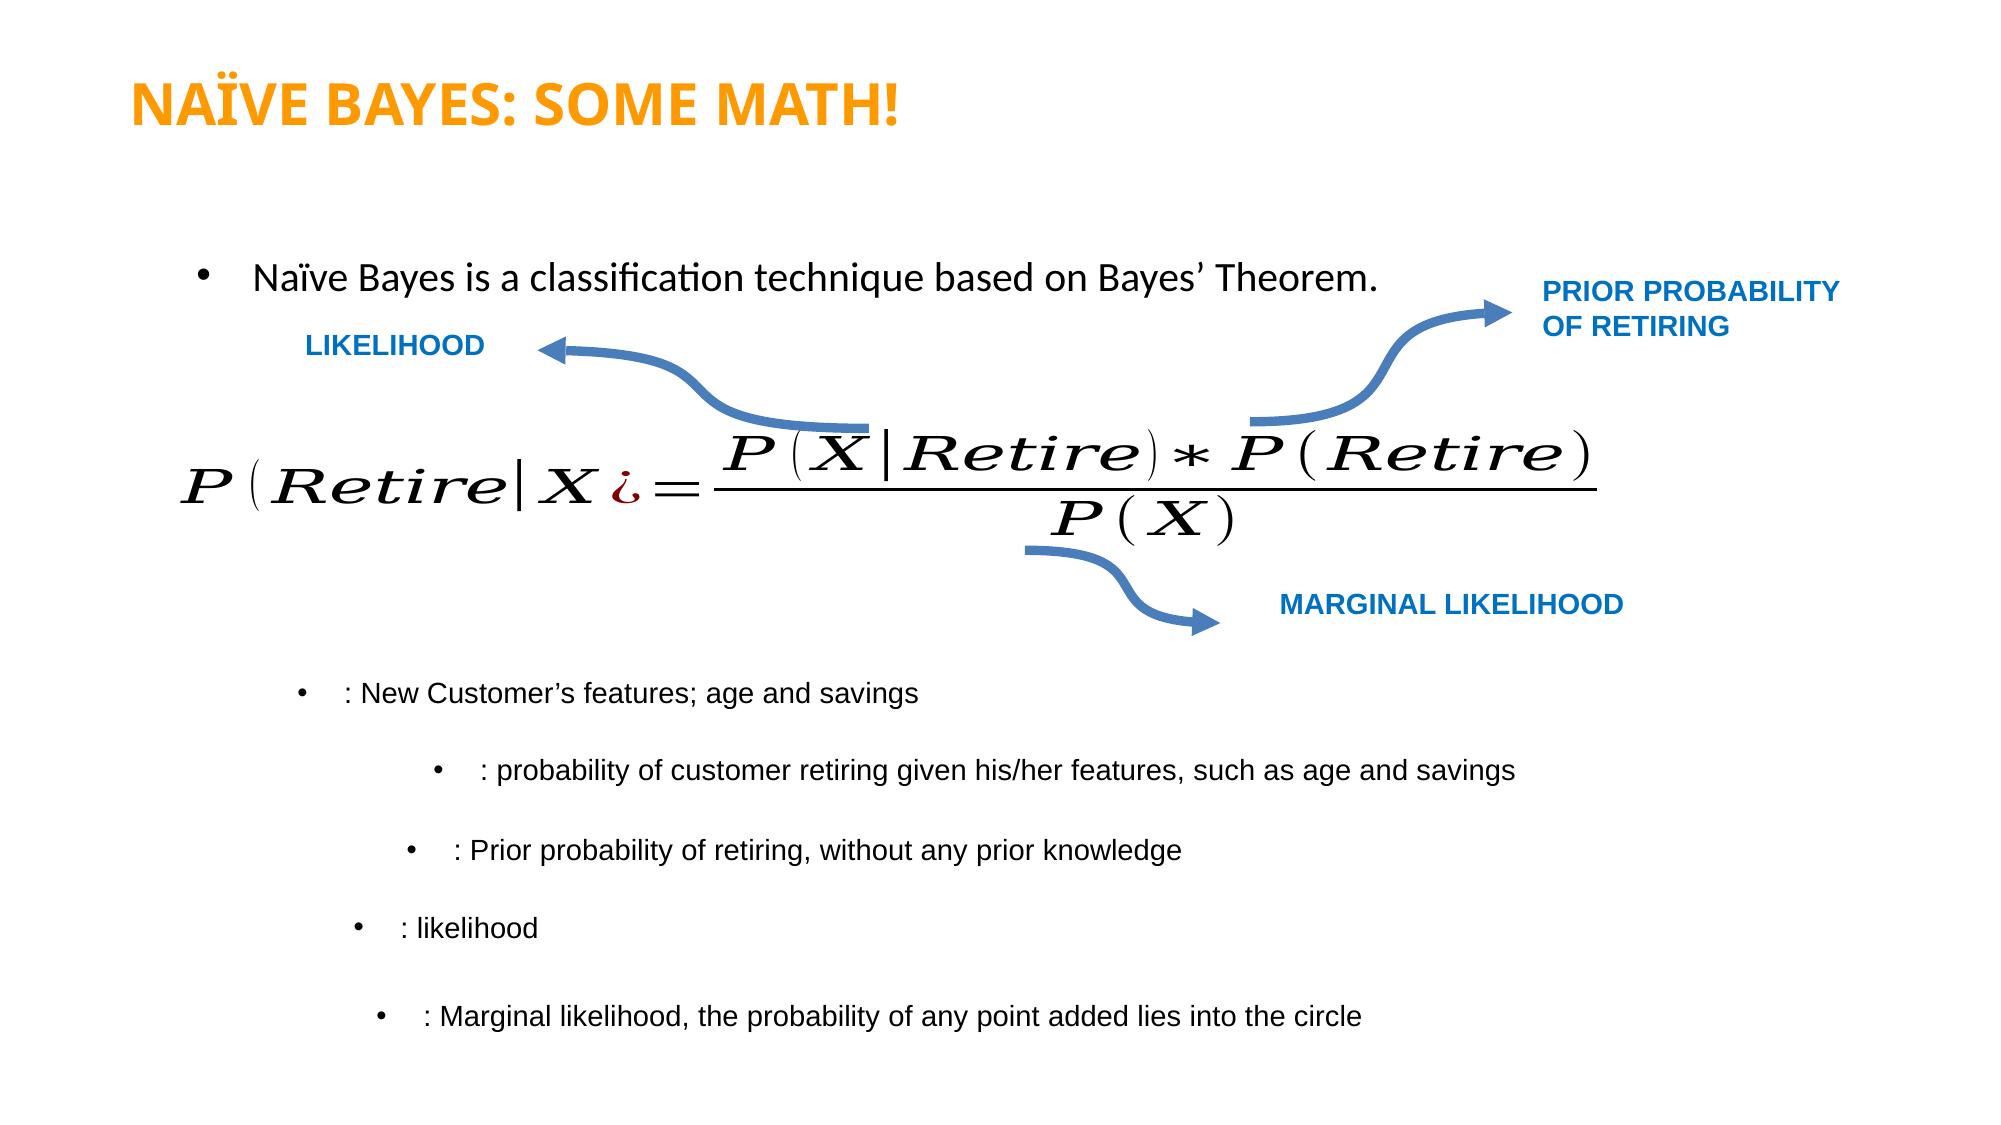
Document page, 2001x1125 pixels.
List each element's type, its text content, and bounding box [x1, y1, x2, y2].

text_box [1249, 312, 1513, 423]
list Naïve Bayes is a classification technique based on Bayes’ Theorem. [181, 242, 1796, 953]
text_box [537, 349, 870, 429]
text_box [1024, 550, 1221, 624]
text_box PRIOR PROBABILITY OF RETIRING [1527, 265, 1871, 350]
text_box MARGINAL LIKELIHOOD [1264, 577, 1640, 628]
text_box LIKELIHOOD [290, 319, 634, 369]
text_box NAÏVE BAYES: SOME MATH! [114, 59, 1366, 144]
